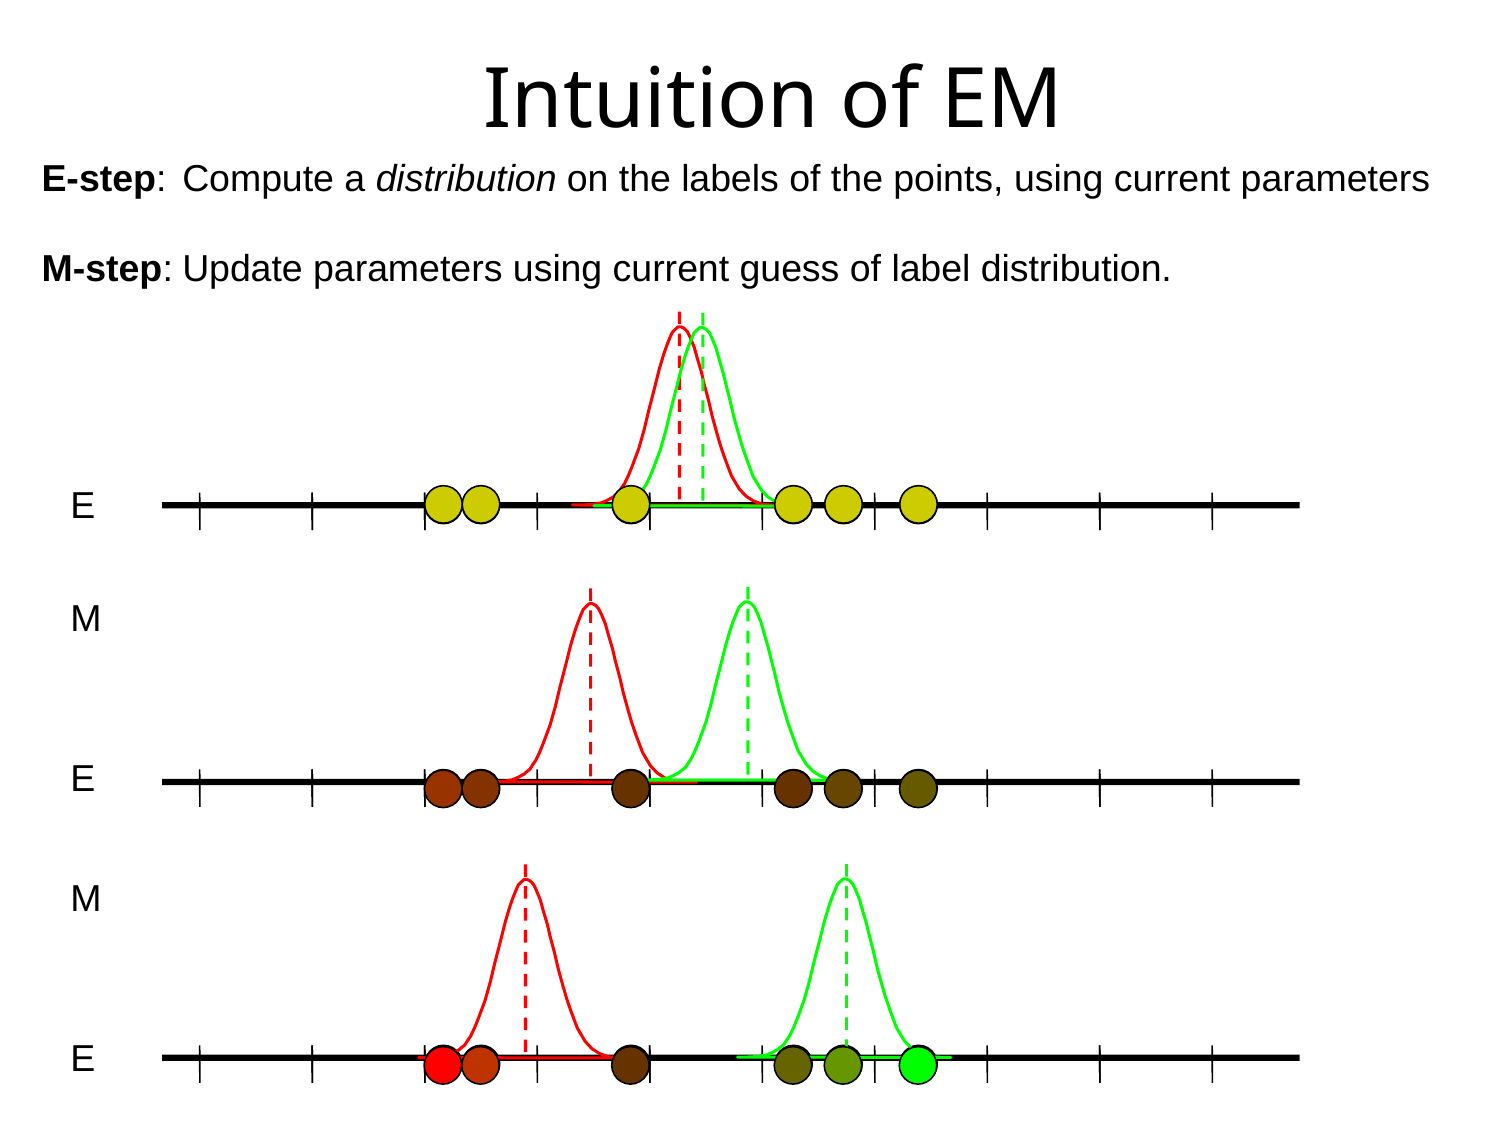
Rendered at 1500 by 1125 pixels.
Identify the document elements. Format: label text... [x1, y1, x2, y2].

text_box M [55, 866, 117, 927]
text_box Intuition of EM [98, 0, 1449, 188]
text_box E [55, 1026, 111, 1087]
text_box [162, 586, 1300, 807]
text_box M [55, 586, 117, 647]
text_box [593, 312, 808, 485]
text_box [424, 770, 937, 808]
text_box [424, 1046, 937, 1085]
text_box E [55, 473, 111, 534]
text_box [162, 863, 1300, 1083]
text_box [424, 485, 938, 524]
text_box E [55, 746, 111, 807]
text_box E-step: Compute a distribution on the labels of the points, using current parameters M-step: Update parameters using current guess of label distribution. [26, 147, 1446, 297]
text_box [572, 311, 786, 485]
